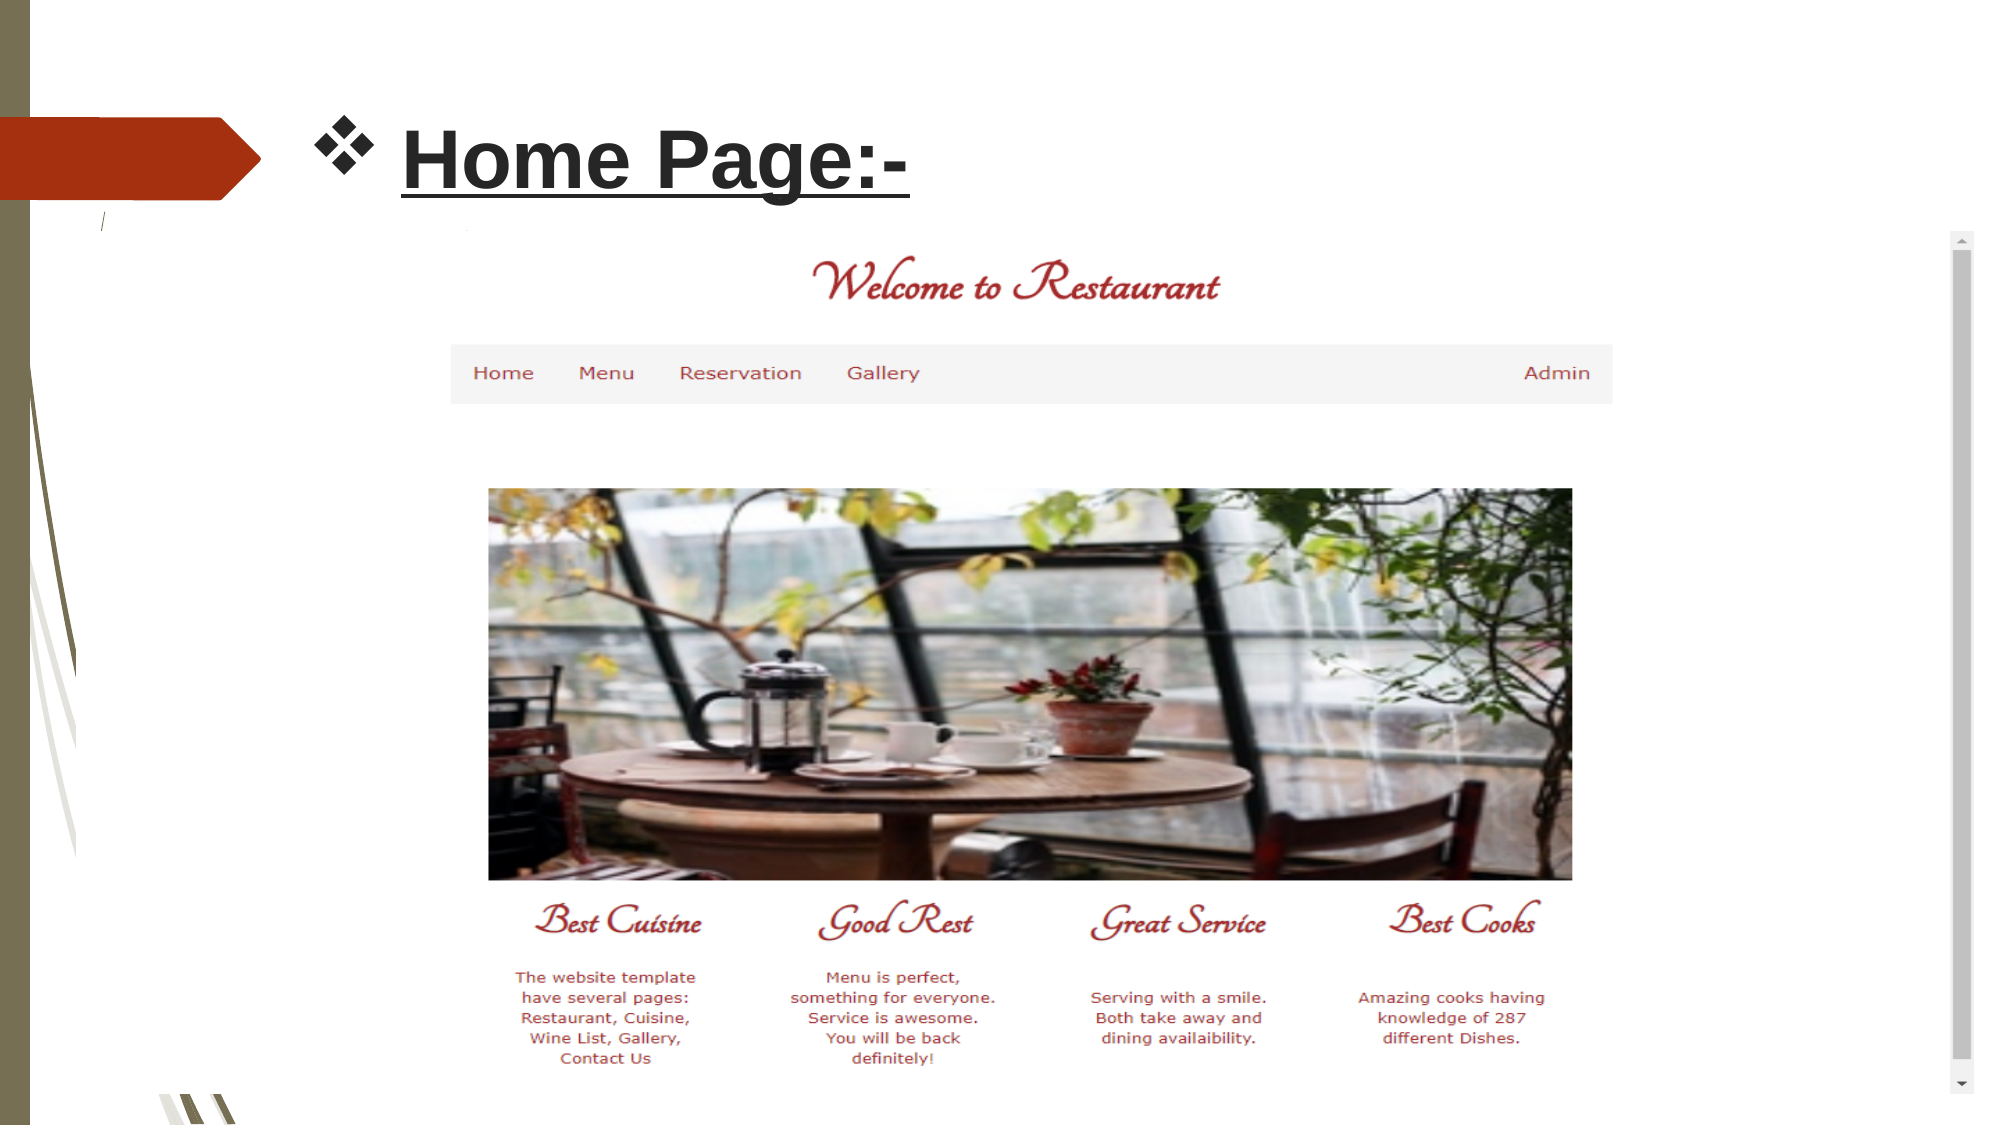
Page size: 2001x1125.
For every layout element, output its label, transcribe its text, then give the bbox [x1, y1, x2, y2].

picture [76, 231, 1974, 1094]
title Home Page:- [292, 98, 1755, 231]
